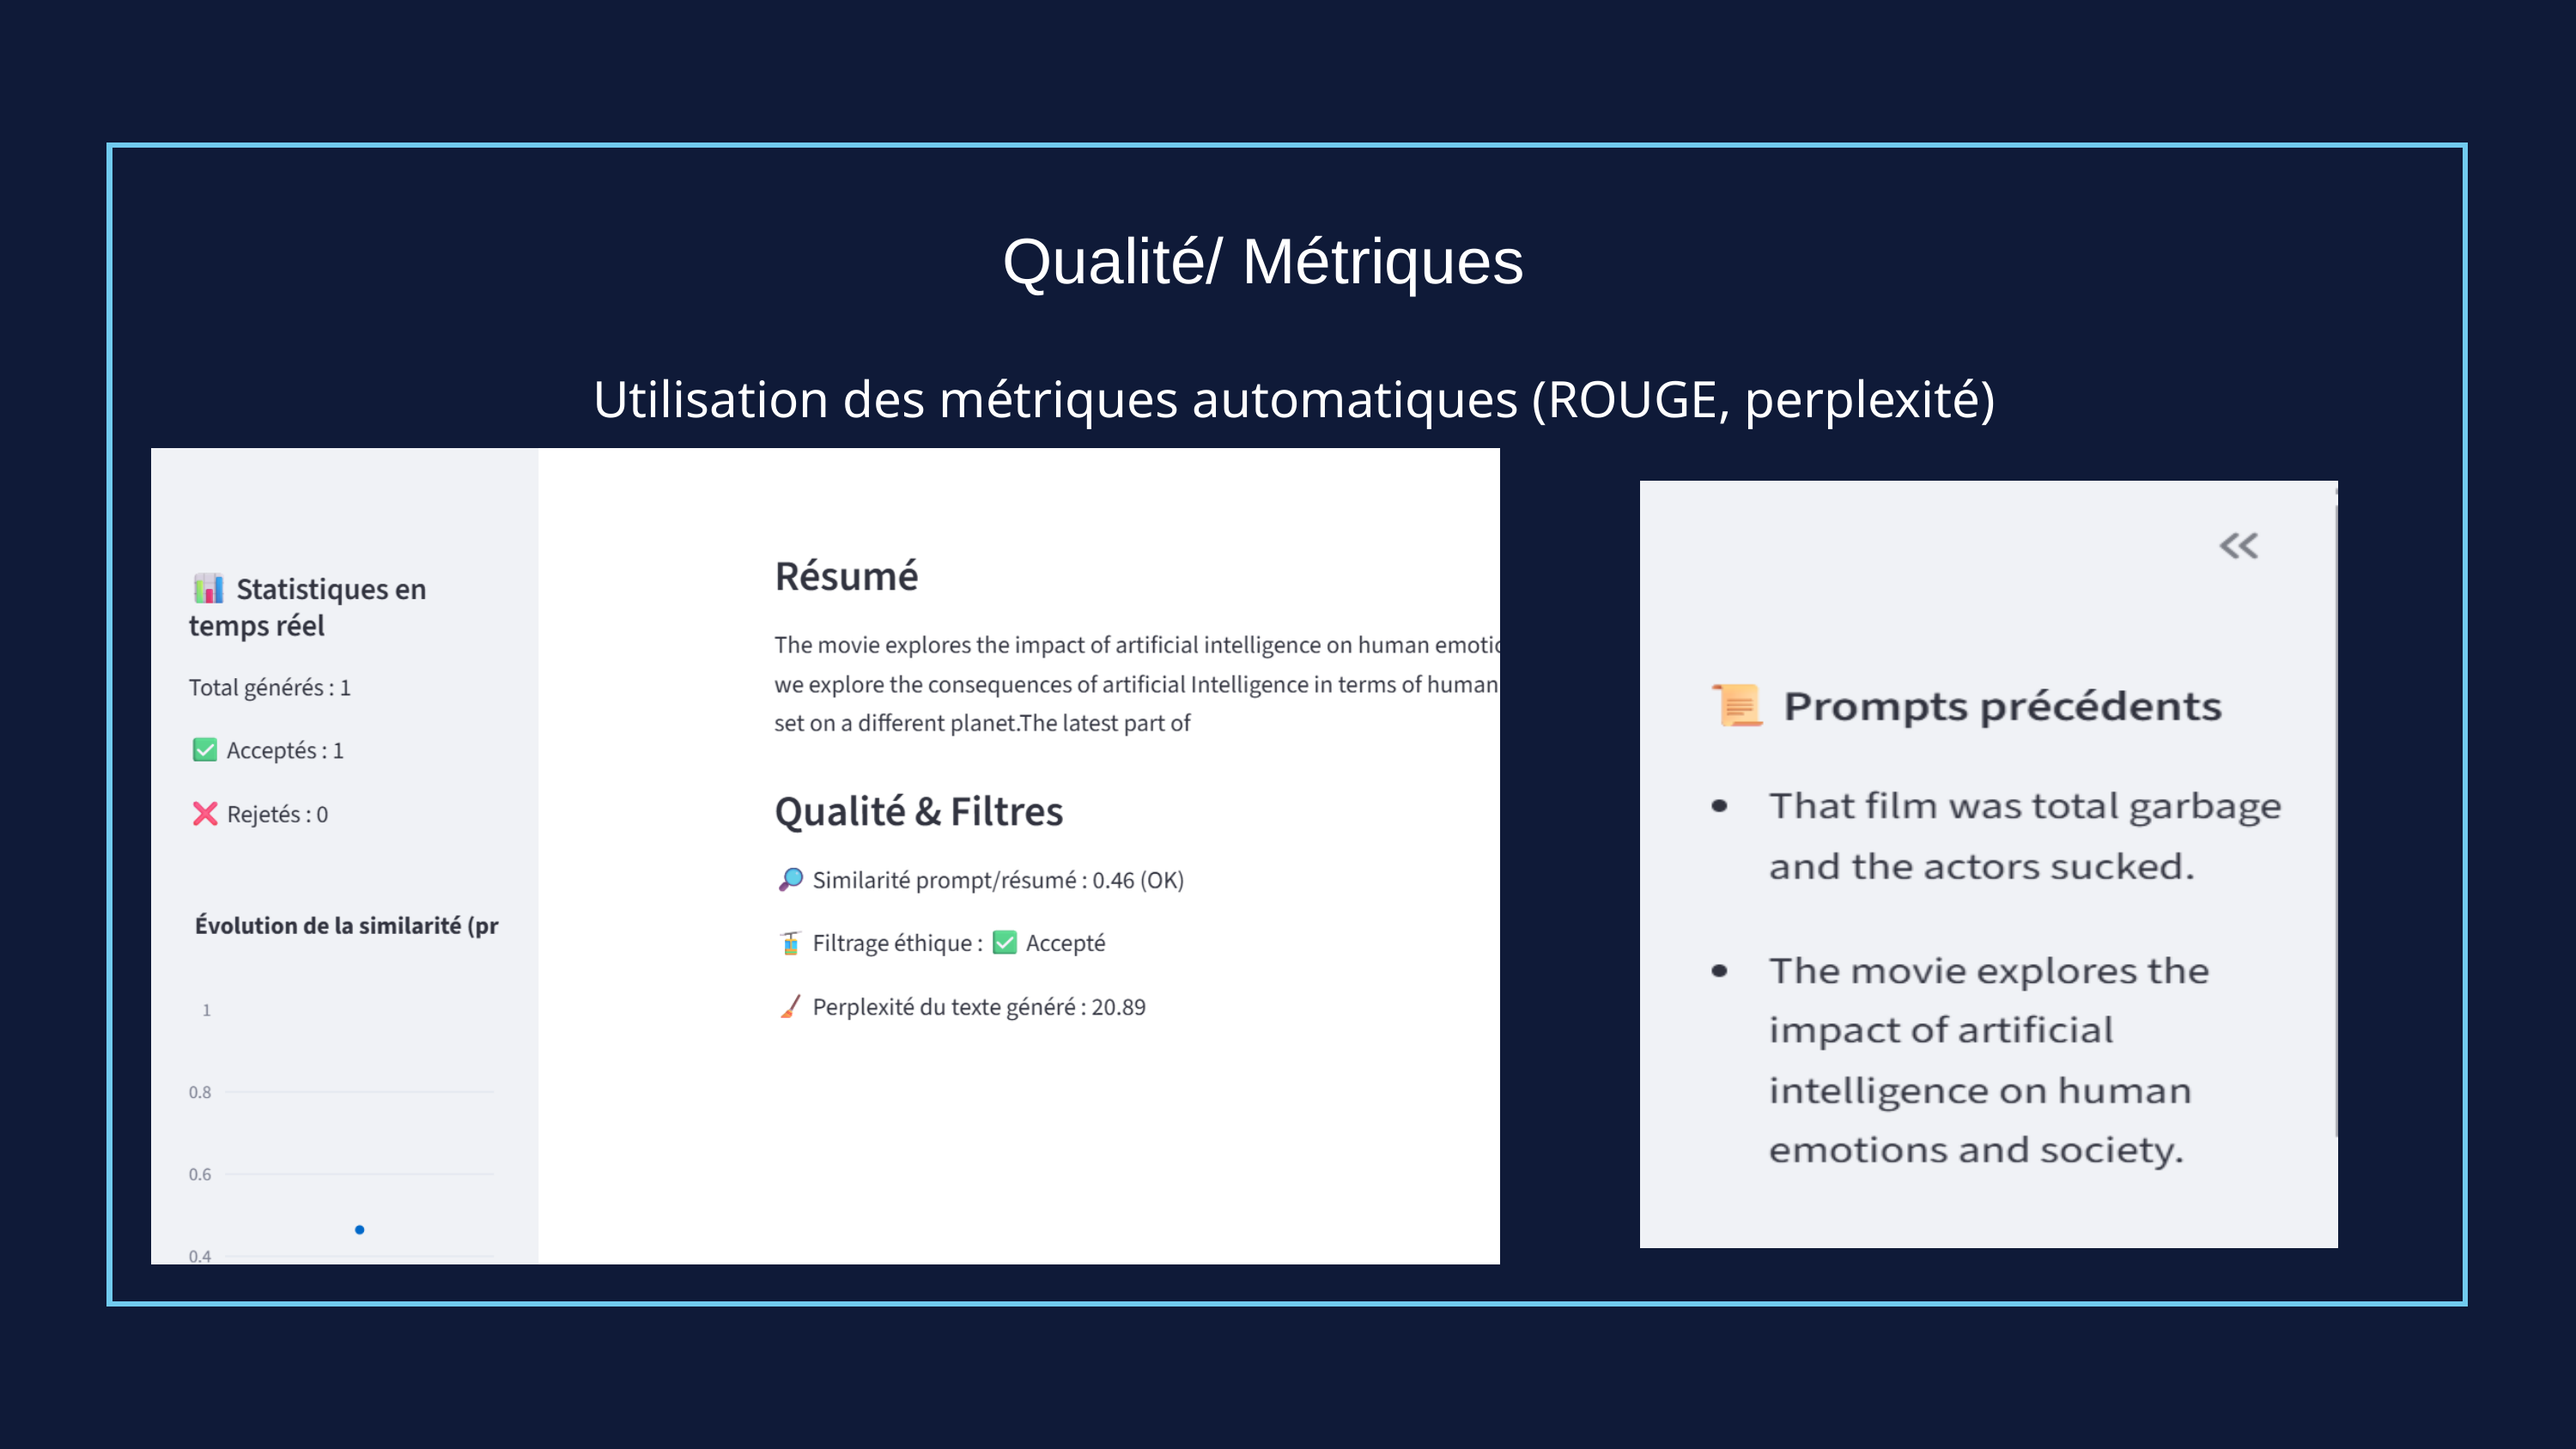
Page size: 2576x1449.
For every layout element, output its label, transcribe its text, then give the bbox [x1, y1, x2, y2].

list Utilisation des métriques automatiques (ROUGE, perplexité) [515, 361, 2110, 999]
title Qualité/ Métriques [418, 154, 2110, 361]
picture [1639, 481, 2339, 1249]
picture [151, 448, 1500, 1265]
